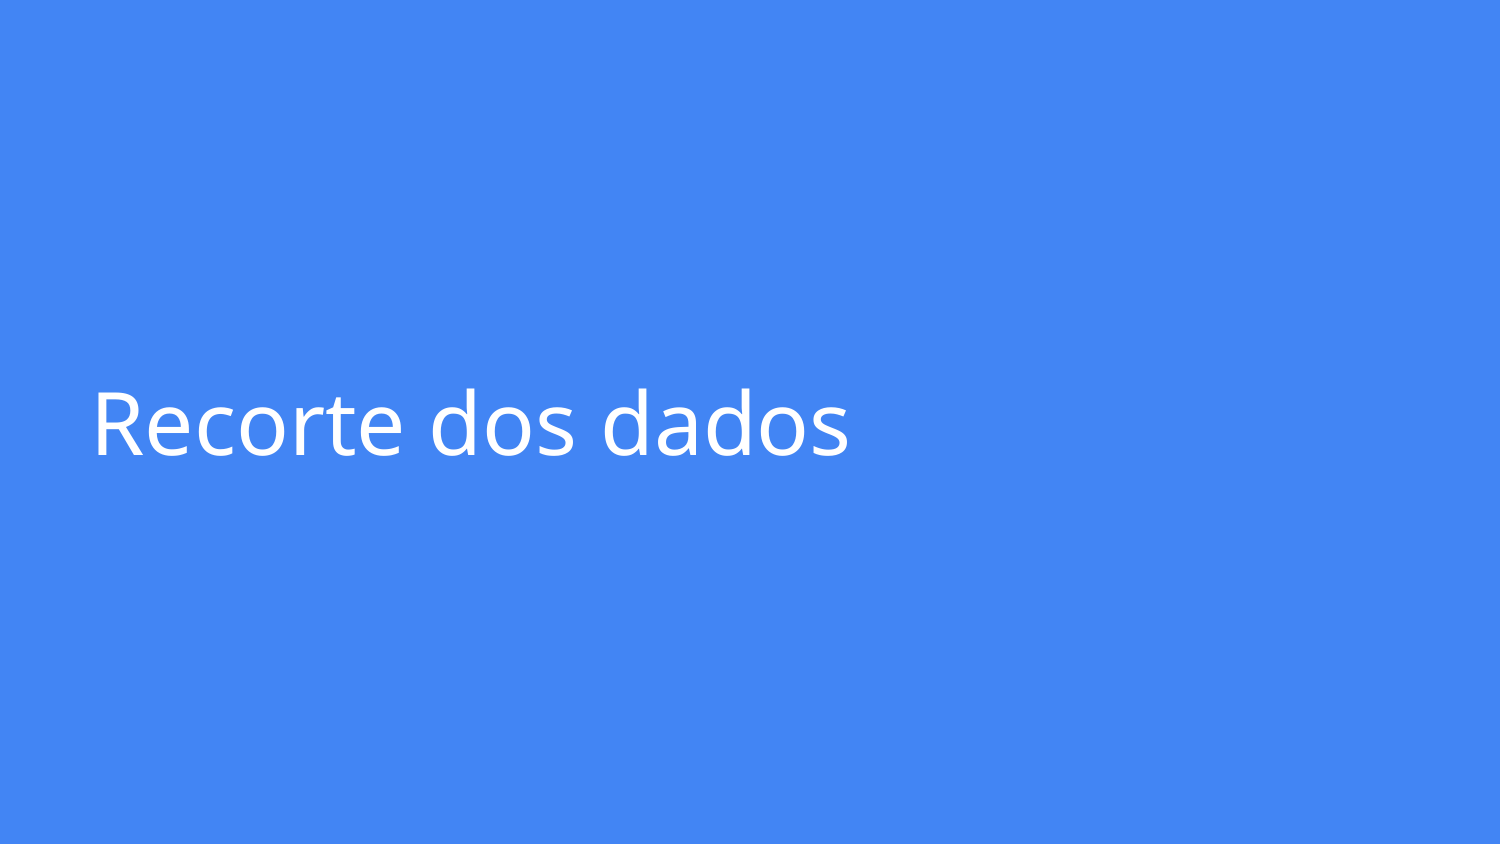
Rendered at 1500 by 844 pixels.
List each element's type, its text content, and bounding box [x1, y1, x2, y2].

title Recorte dos dados [75, 338, 1425, 505]
